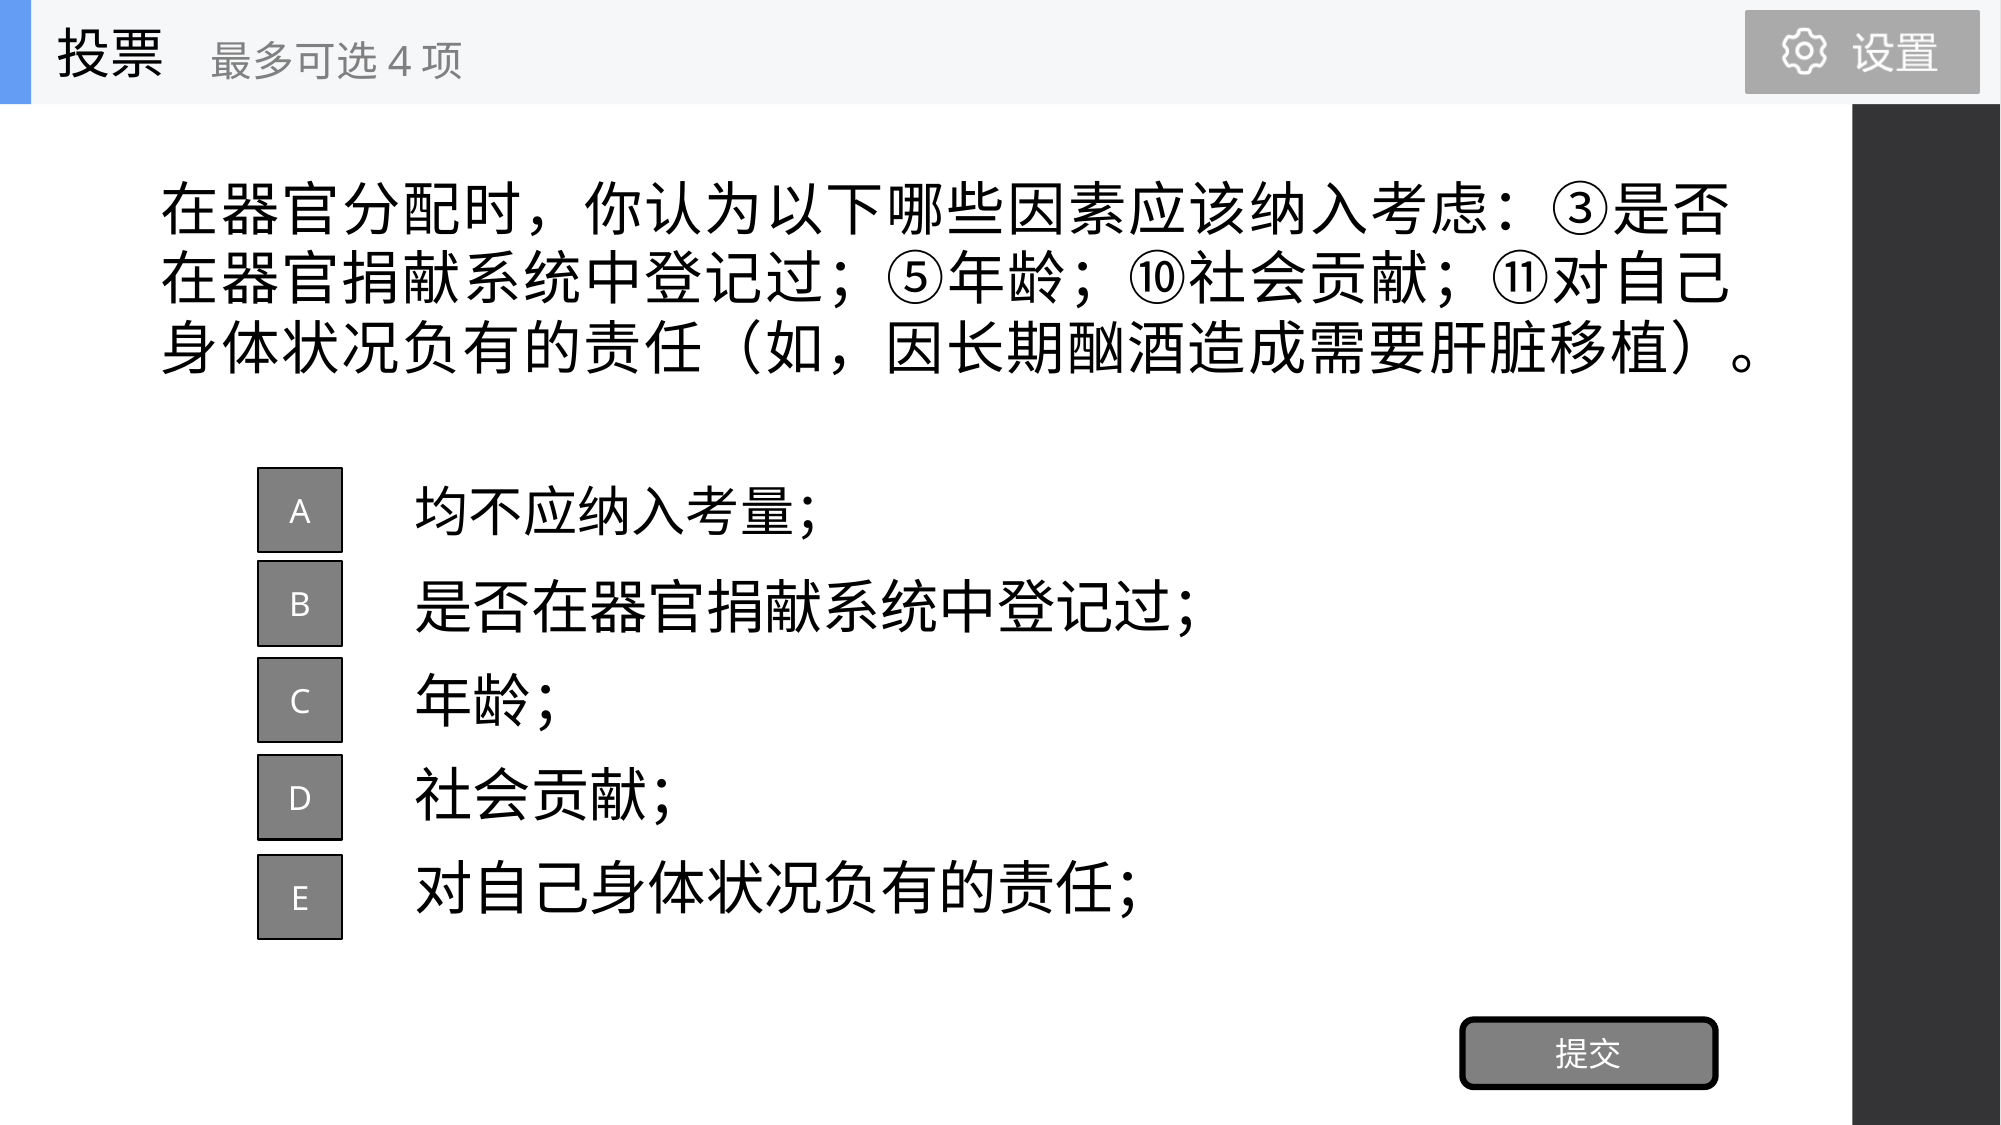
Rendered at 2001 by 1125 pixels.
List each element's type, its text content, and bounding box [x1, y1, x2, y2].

text_box 对自己身体状况负有的责任； [399, 833, 1800, 940]
picture [1745, 10, 1980, 94]
text_box D [257, 754, 343, 841]
text_box B [257, 560, 343, 647]
text_box 在器官分配时，你认为以下哪些因素应该纳入考虑：③是否在器官捐献系统中登记过；⑤年龄；⑩社会贡献；⑪对自己身体状况负有的责任（如，因长期酗酒造成需要肝脏移植）。 [145, 143, 1746, 410]
text_box 社会贡献； [399, 739, 1800, 833]
text_box E [257, 854, 343, 940]
text_box A [257, 466, 343, 553]
text_box 年龄； [399, 646, 1800, 739]
text_box 均不应纳入考量； [399, 456, 1800, 552]
text_box 提交 [1461, 1018, 1717, 1089]
text_box C [257, 657, 343, 743]
text_box 是否在器官捐献系统中登记过； [399, 552, 1800, 646]
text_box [0, 0, 2000, 105]
